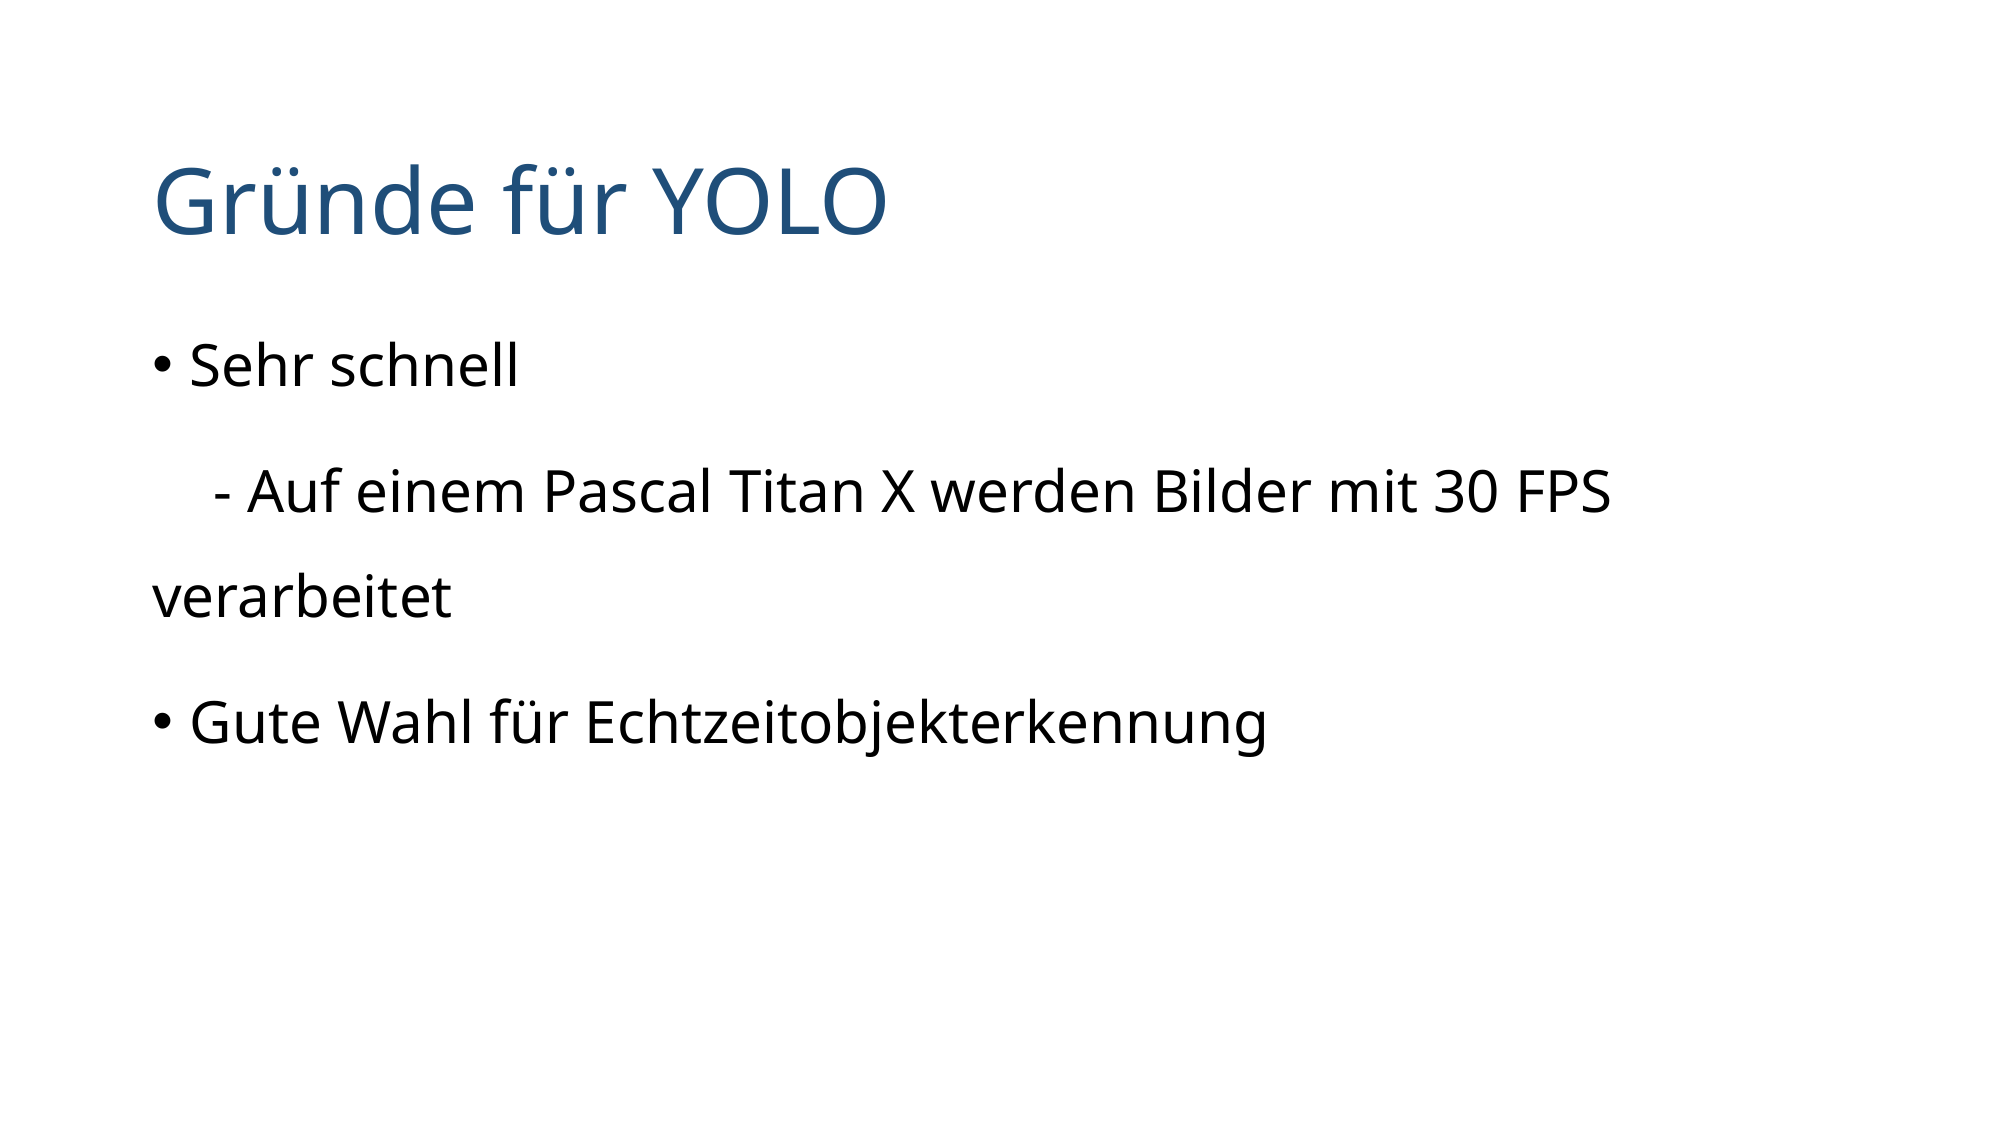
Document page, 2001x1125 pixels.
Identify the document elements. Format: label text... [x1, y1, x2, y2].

list Sehr schnell - Auf einem Pascal Titan X werden Bilder mit 30 FPS verarbeitet Gute Wahl für Echtzeitobjekterkennung [137, 328, 1863, 1014]
title Gründe für YOLO [137, 122, 1432, 287]
